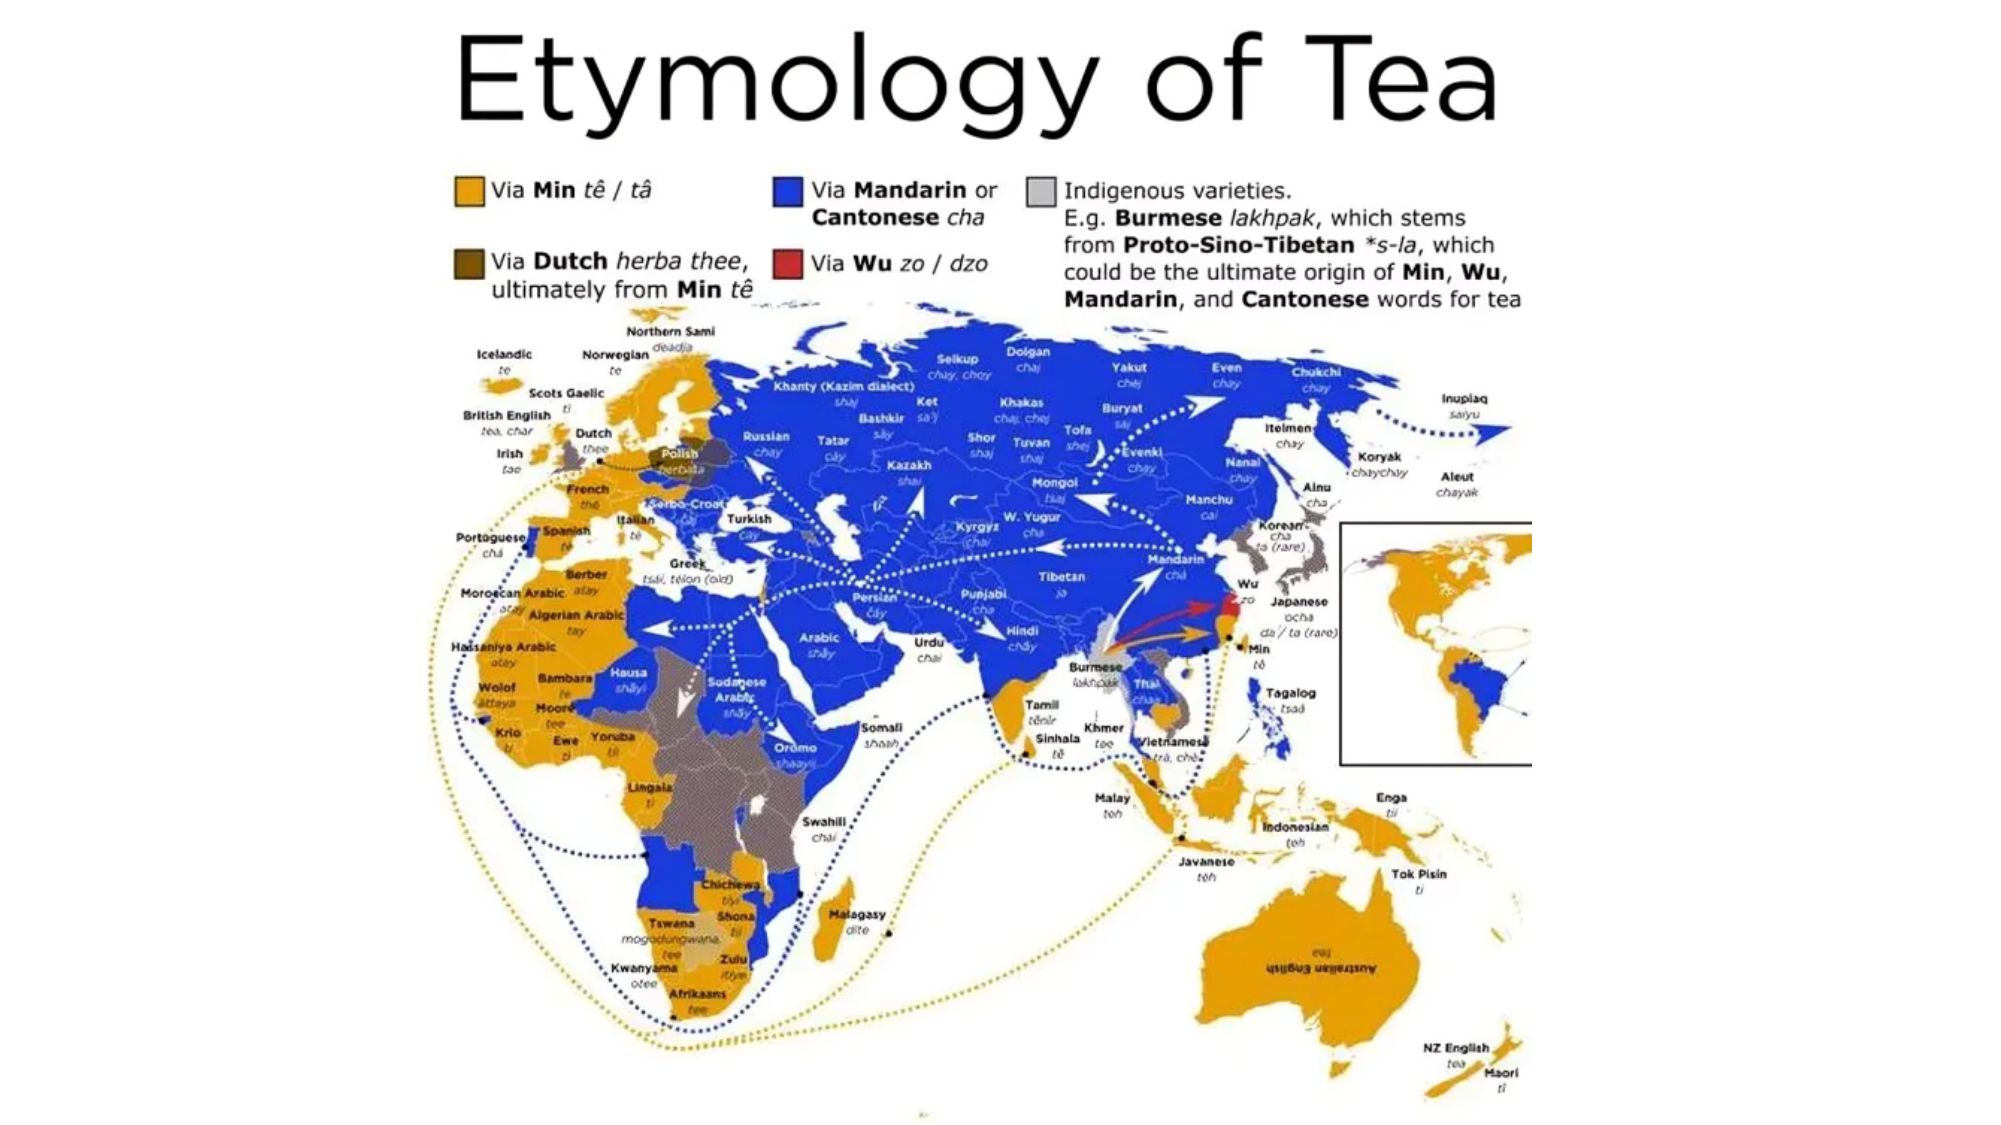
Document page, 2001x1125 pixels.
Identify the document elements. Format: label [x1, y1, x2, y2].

picture [412, 4, 1532, 1123]
